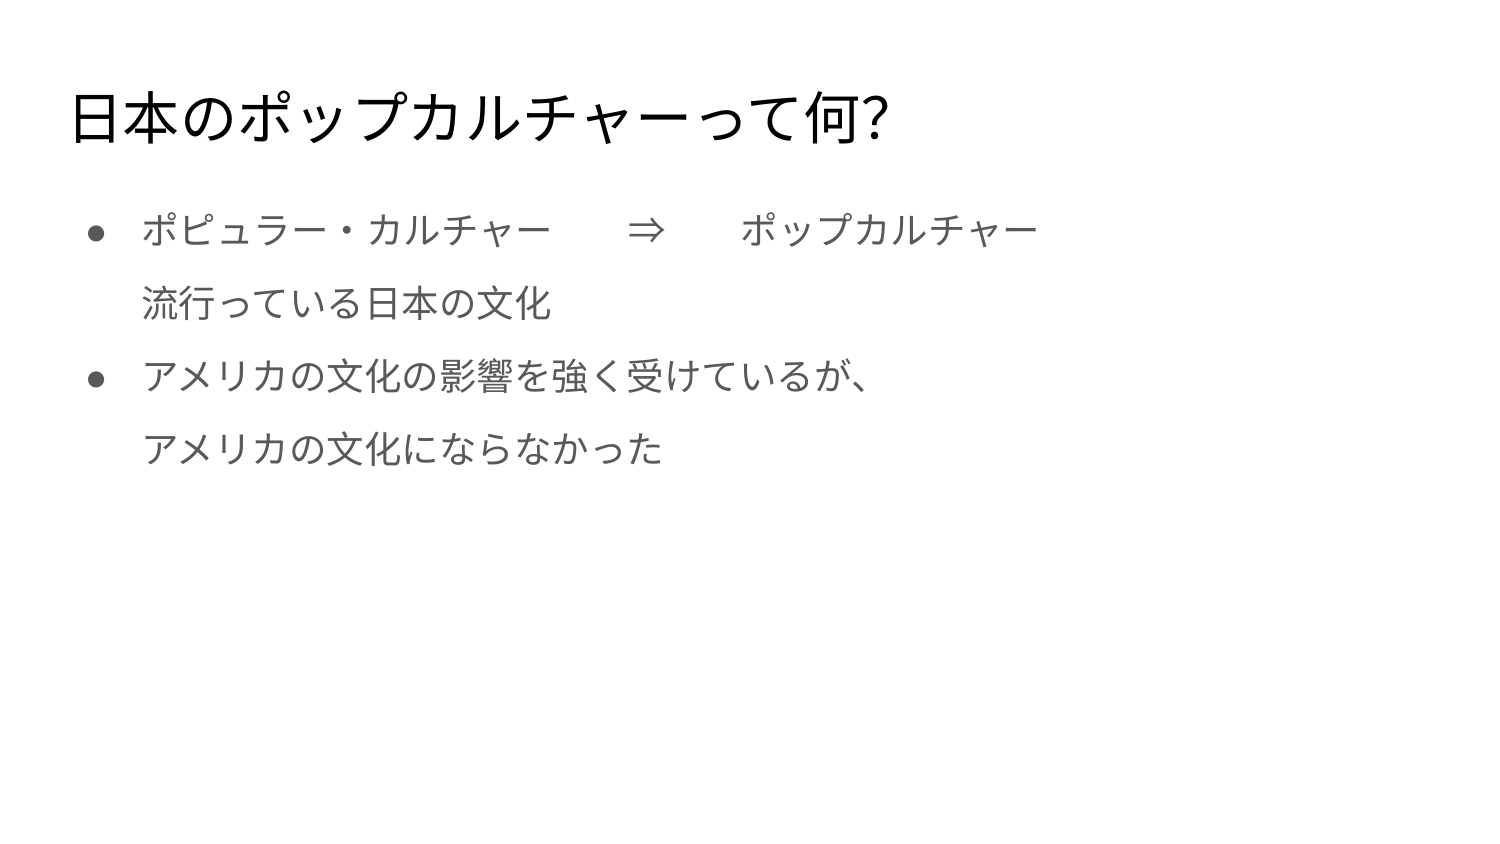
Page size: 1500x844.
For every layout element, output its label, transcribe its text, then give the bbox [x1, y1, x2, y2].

list ポピュラー・カルチャー ⇒ ポップカルチャー 流行っている日本の文化 アメリカの文化の影響を強く受けているが、 アメリカの文化にならなかった [51, 189, 1449, 750]
title 日本のポップカルチャーって何？ [51, 72, 1449, 167]
